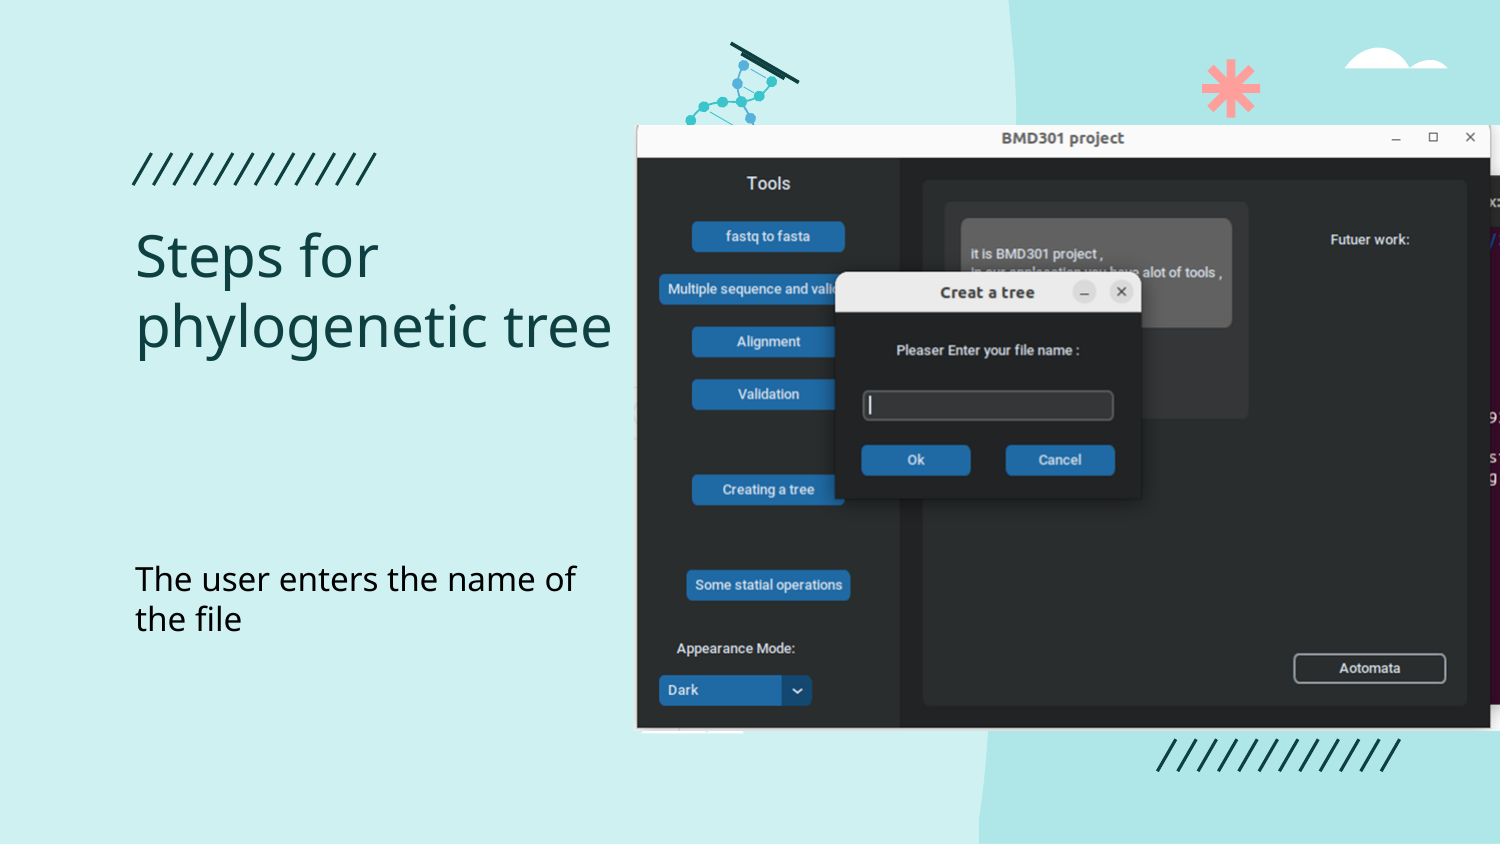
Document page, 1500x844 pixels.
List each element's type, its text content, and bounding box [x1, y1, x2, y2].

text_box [680, 48, 761, 123]
text_box [1344, 47, 1448, 69]
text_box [132, 152, 376, 186]
picture [634, 124, 1500, 731]
title Steps for phylogenetic tree [120, 203, 629, 515]
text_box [1201, 59, 1261, 118]
subtitle The user enters the name of the file [120, 543, 629, 691]
